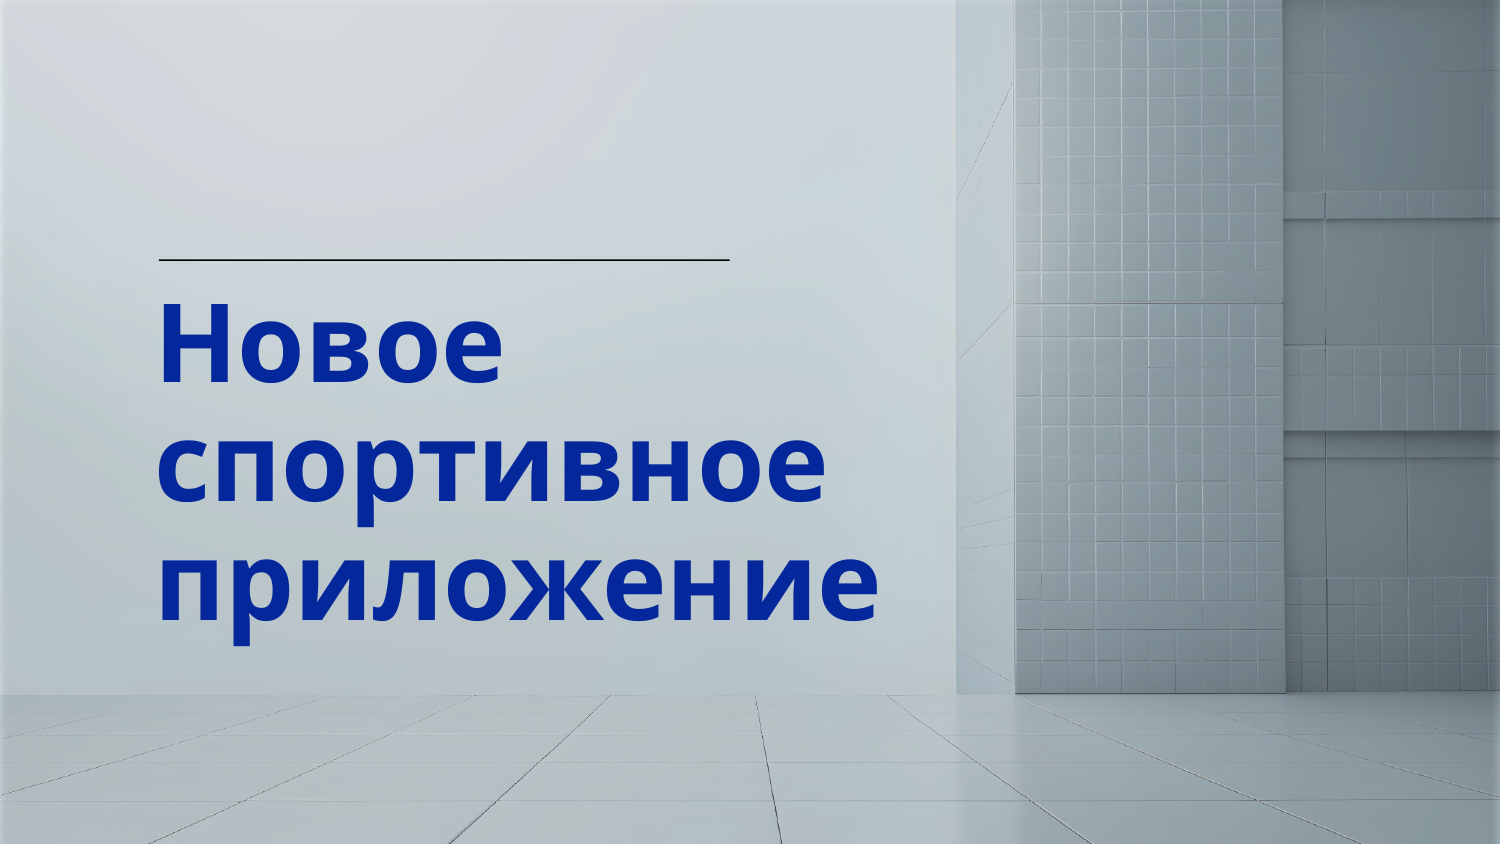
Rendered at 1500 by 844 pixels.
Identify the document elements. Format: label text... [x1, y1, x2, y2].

title Новое спортивное приложение [139, 271, 1018, 661]
